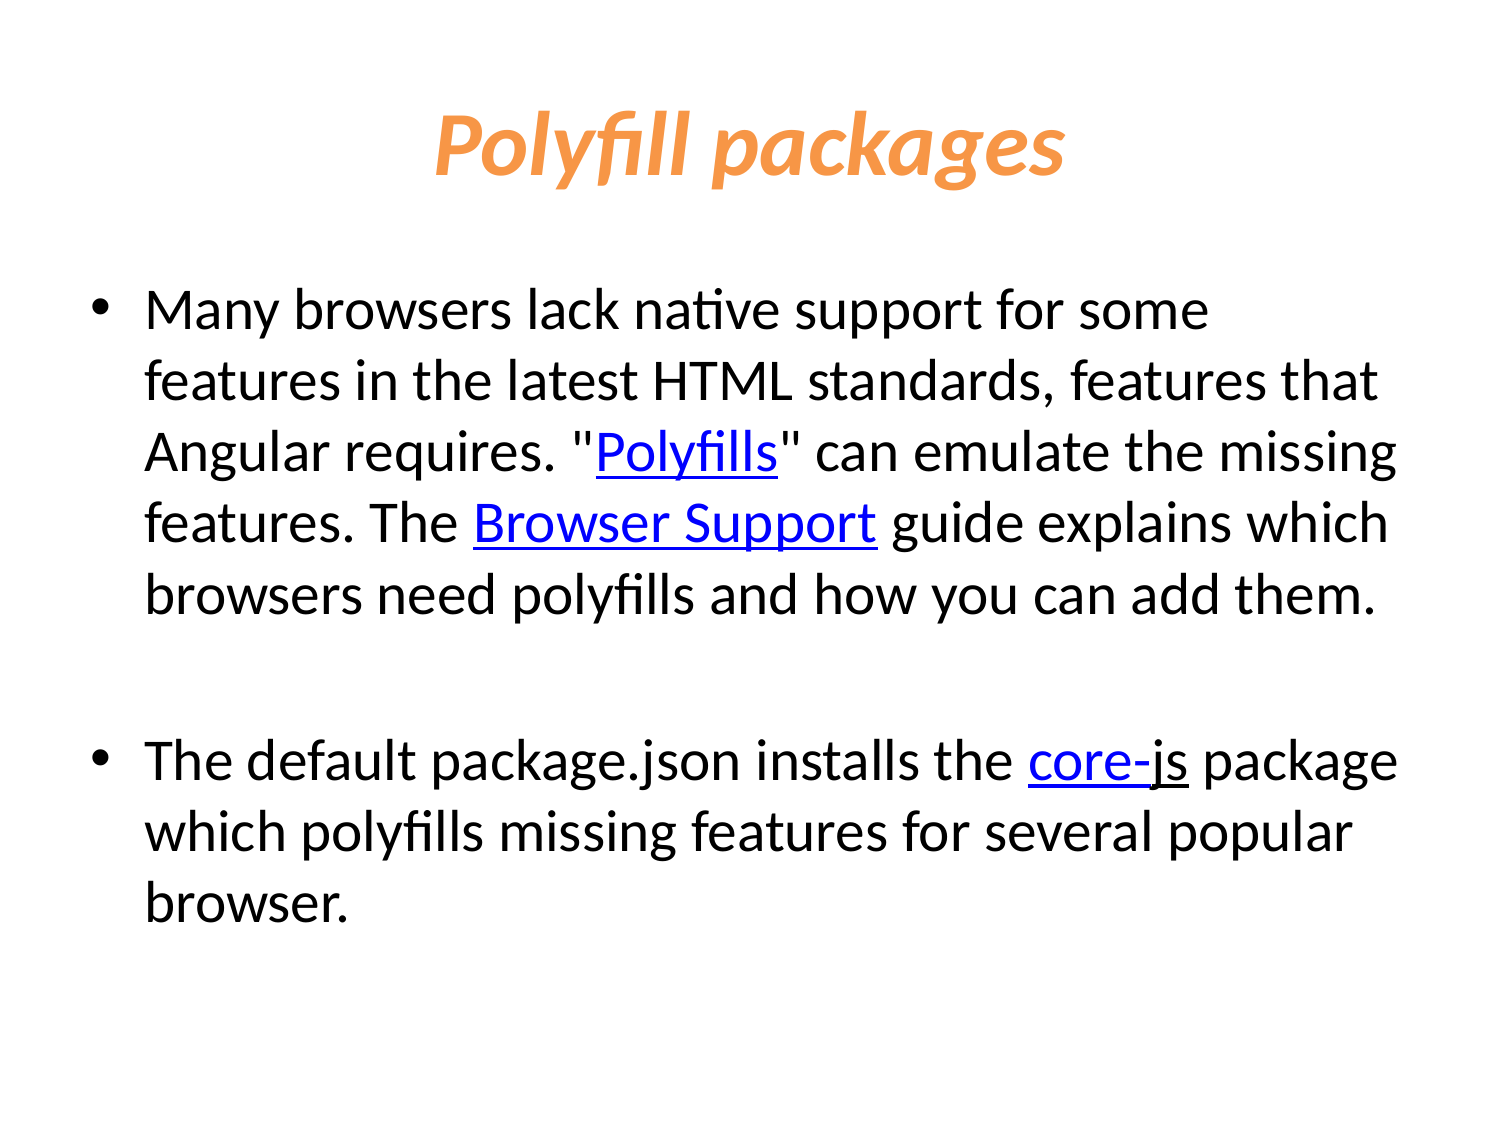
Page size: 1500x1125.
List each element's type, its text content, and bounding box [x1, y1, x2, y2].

title Polyfill packages [75, 45, 1425, 233]
list Many browsers lack native support for some features in the latest HTML standards, features that Angular requires. "Polyfills" can emulate the missing features. The Browser Support guide explains which browsers need polyfills and how you can add them. The default package.json installs the core-js package which polyfills missing features for several popular browser. [75, 262, 1425, 1005]
